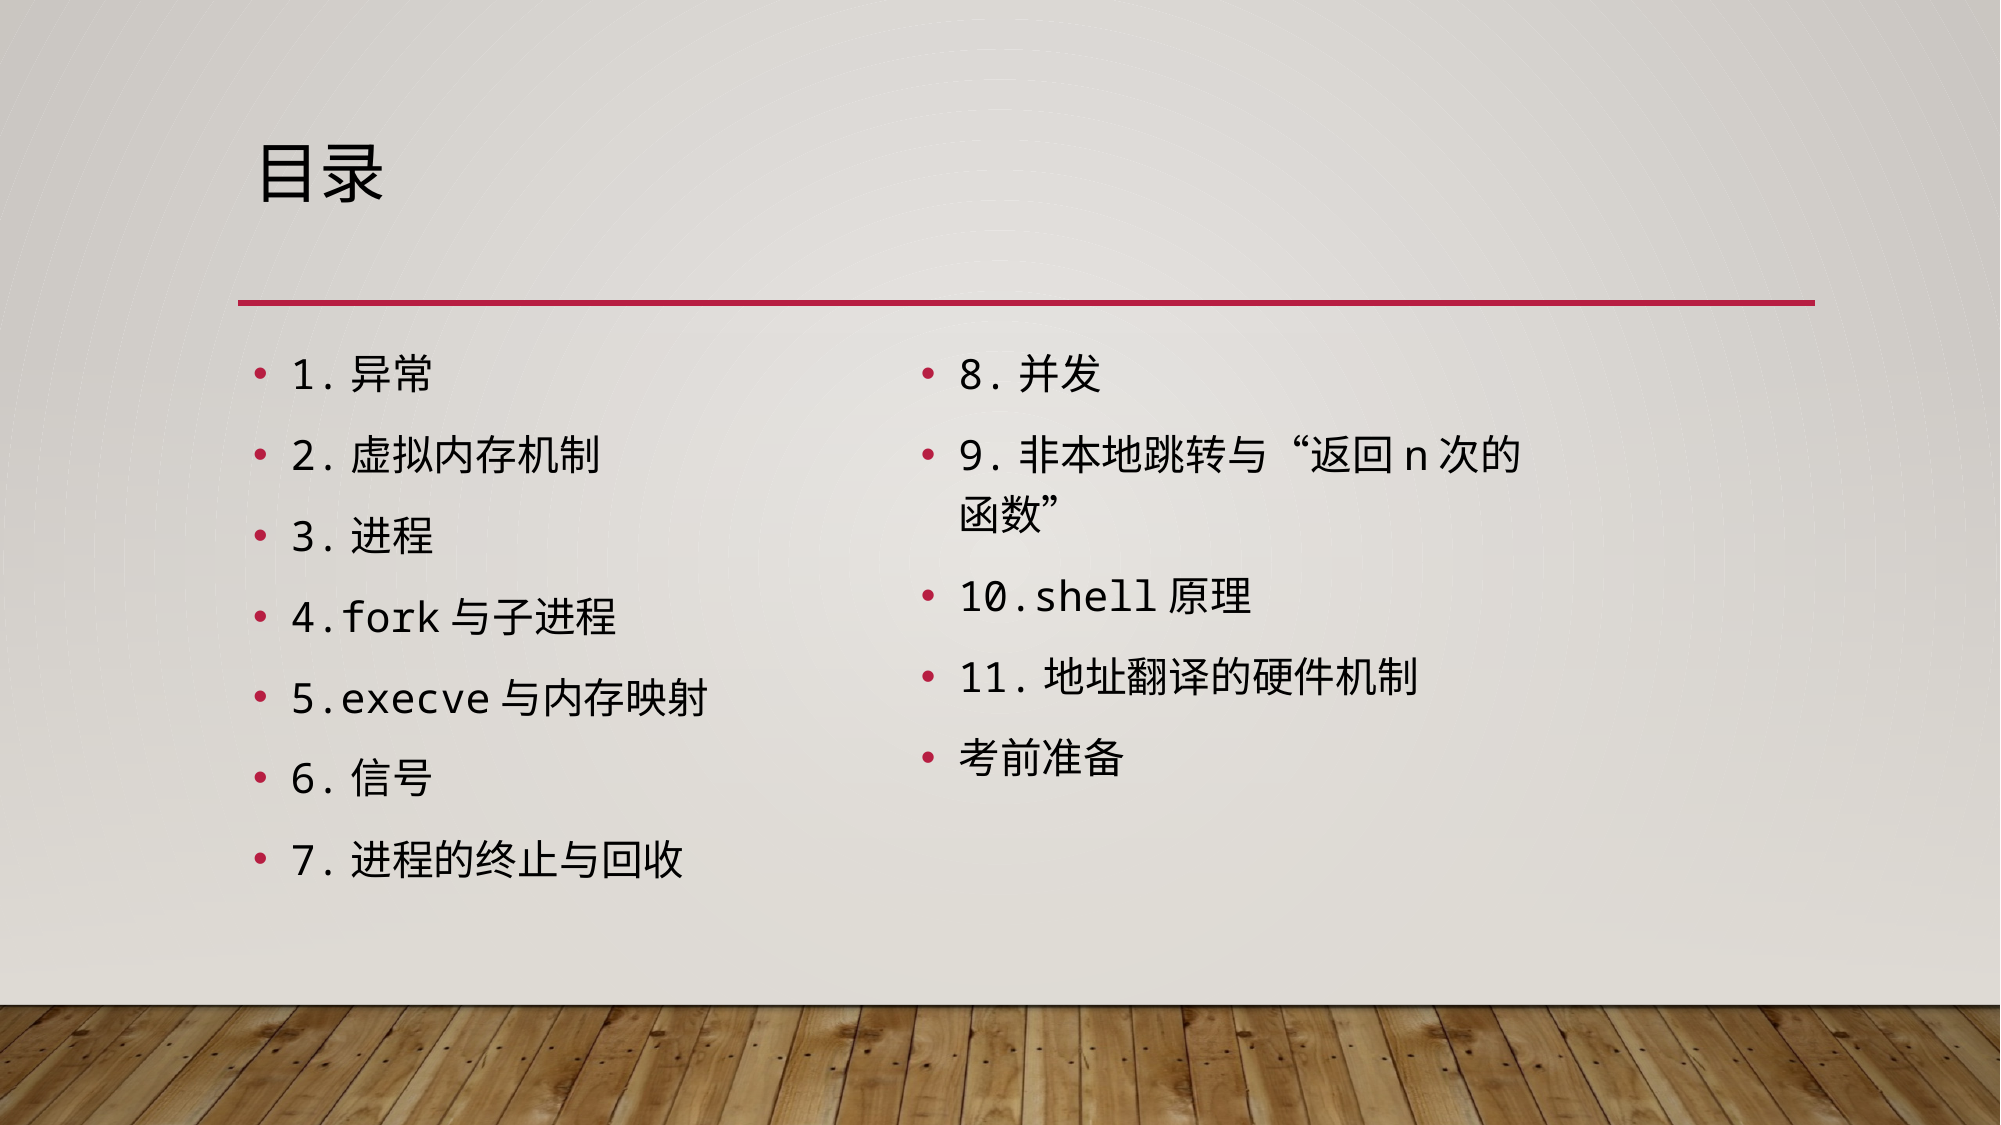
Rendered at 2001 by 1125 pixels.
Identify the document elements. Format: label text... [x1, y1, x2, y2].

list 1.异常 2.虚拟内存机制 3.进程 4.fork与子进程 5.execve与内存映射 6.信号 7.进程的终止与回收 [238, 330, 895, 897]
title 目录 [238, 131, 1814, 305]
text_box 8.并发 9.非本地跳转与“返回n次的函数” 10.shell原理 11.地址翻译的硬件机制 考前准备 [905, 330, 1563, 897]
picture [0, 1005, 2000, 1125]
